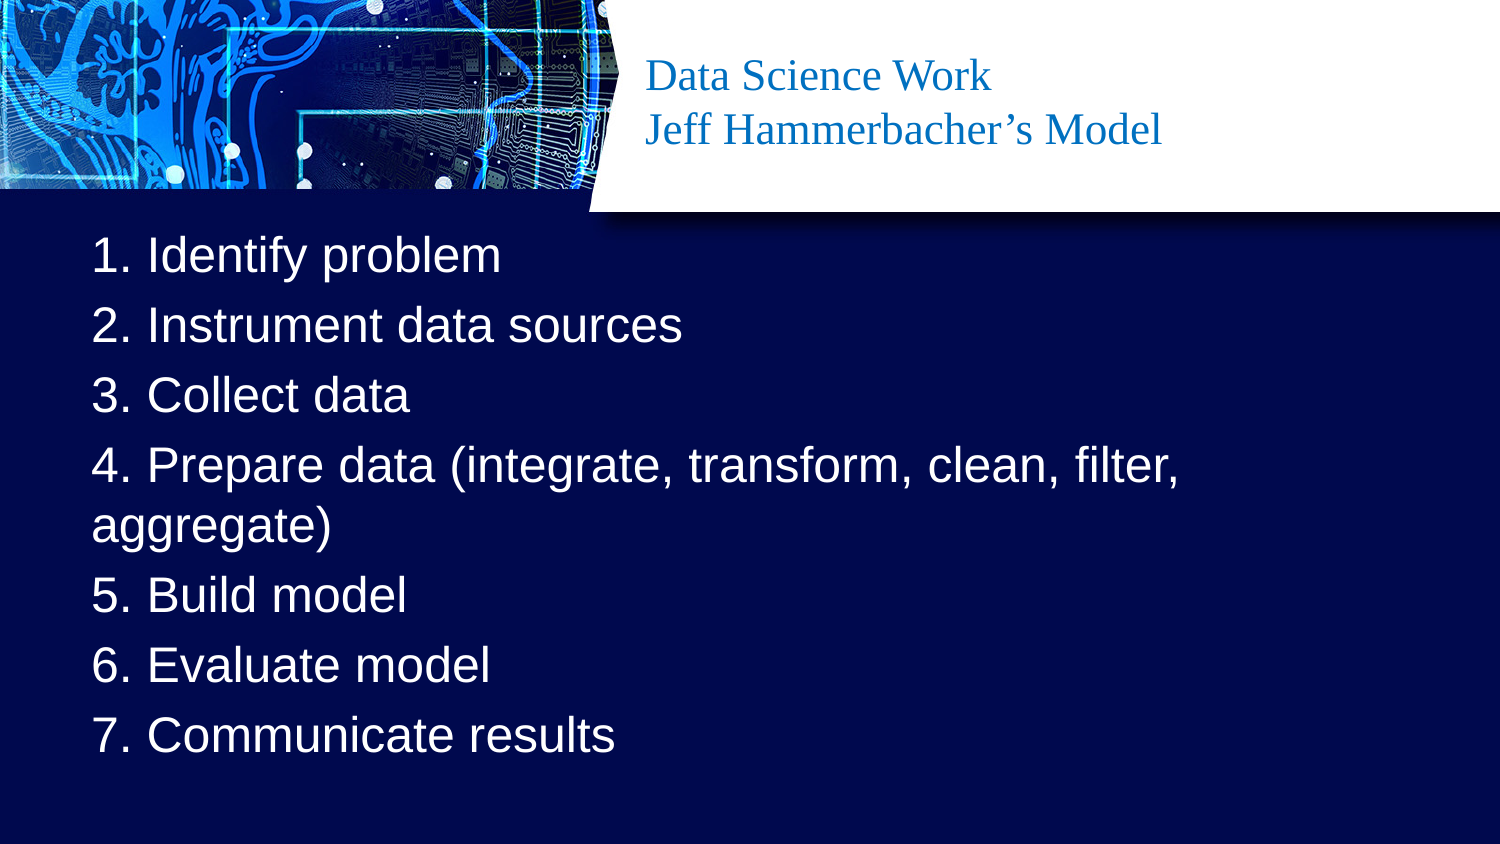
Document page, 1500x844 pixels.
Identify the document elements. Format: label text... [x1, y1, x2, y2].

picture [0, 0, 1500, 844]
title Data Science Work Jeff Hammerbacher’s Model [630, 36, 1433, 162]
list 1. Identify problem 2. Instrument data sources 3. Collect data 4. Prepare data (integrate, transform, clean, ﬁlter, aggregate) 5. Build model 6. Evaluate model 7. Communicate results [76, 215, 1429, 784]
